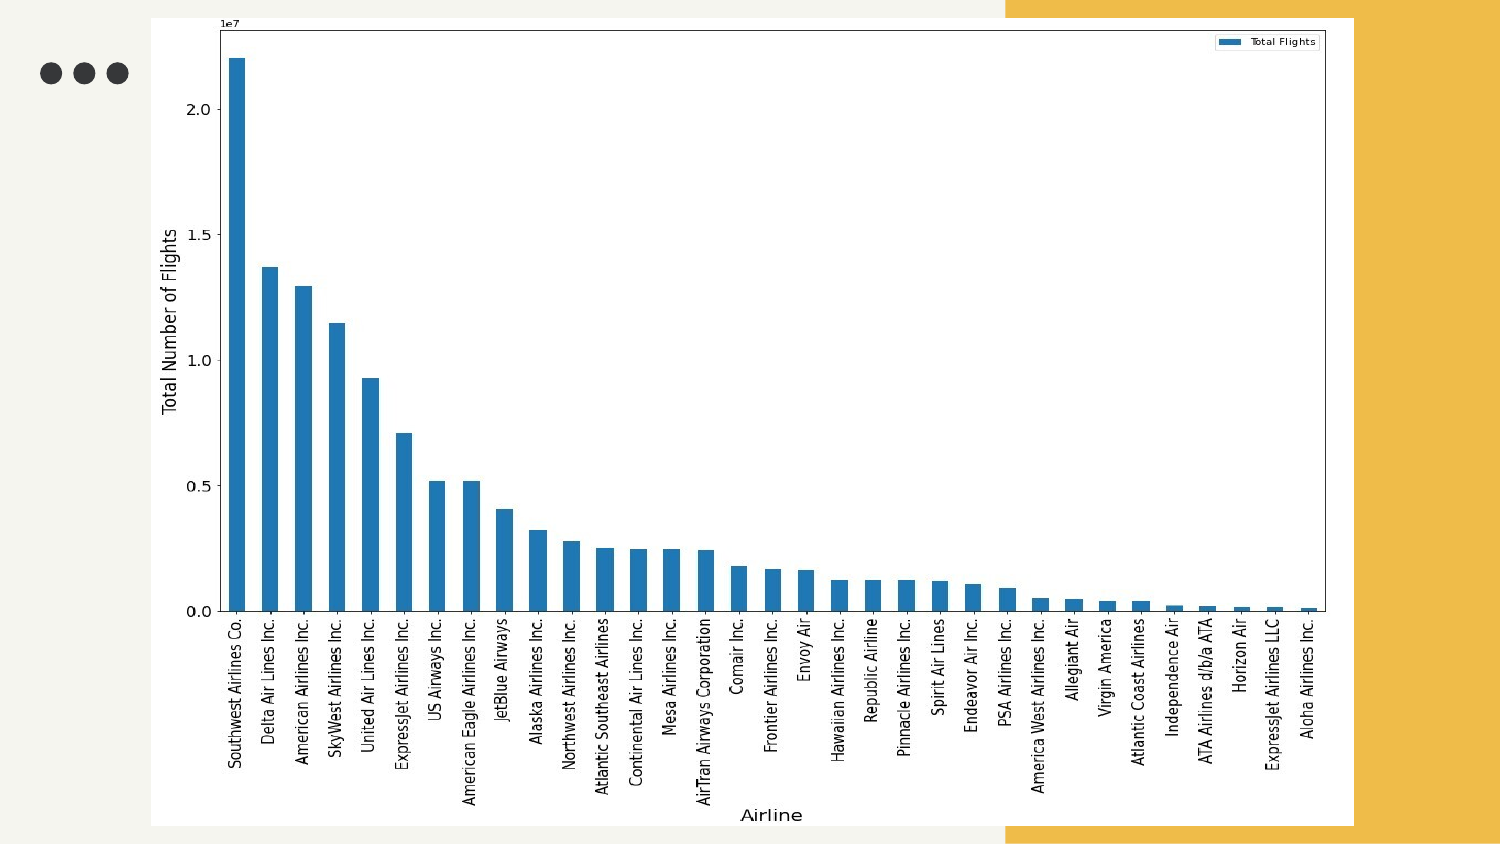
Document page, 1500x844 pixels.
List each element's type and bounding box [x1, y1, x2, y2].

text_box [1005, 0, 1500, 844]
picture [150, 17, 1354, 826]
